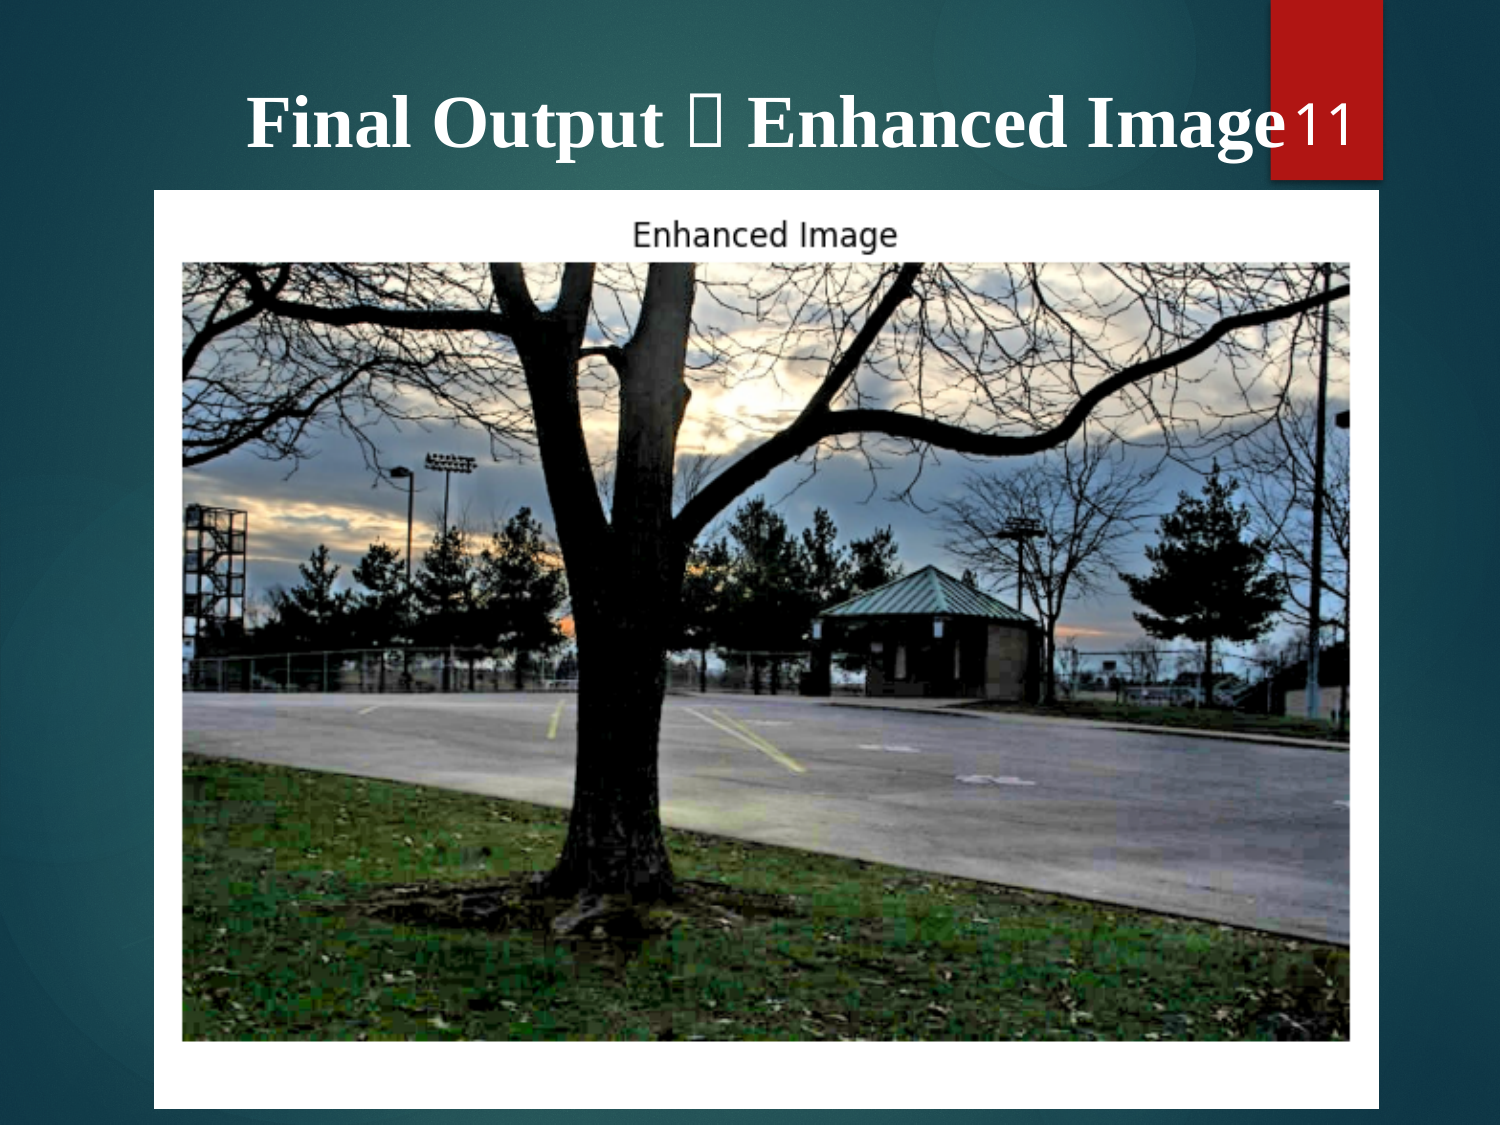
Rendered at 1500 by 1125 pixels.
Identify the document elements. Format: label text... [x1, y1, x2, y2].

picture [154, 190, 1380, 1109]
text_box Final Output  Enhanced Image [231, 65, 1273, 170]
slide_number 11 [1273, 48, 1378, 175]
